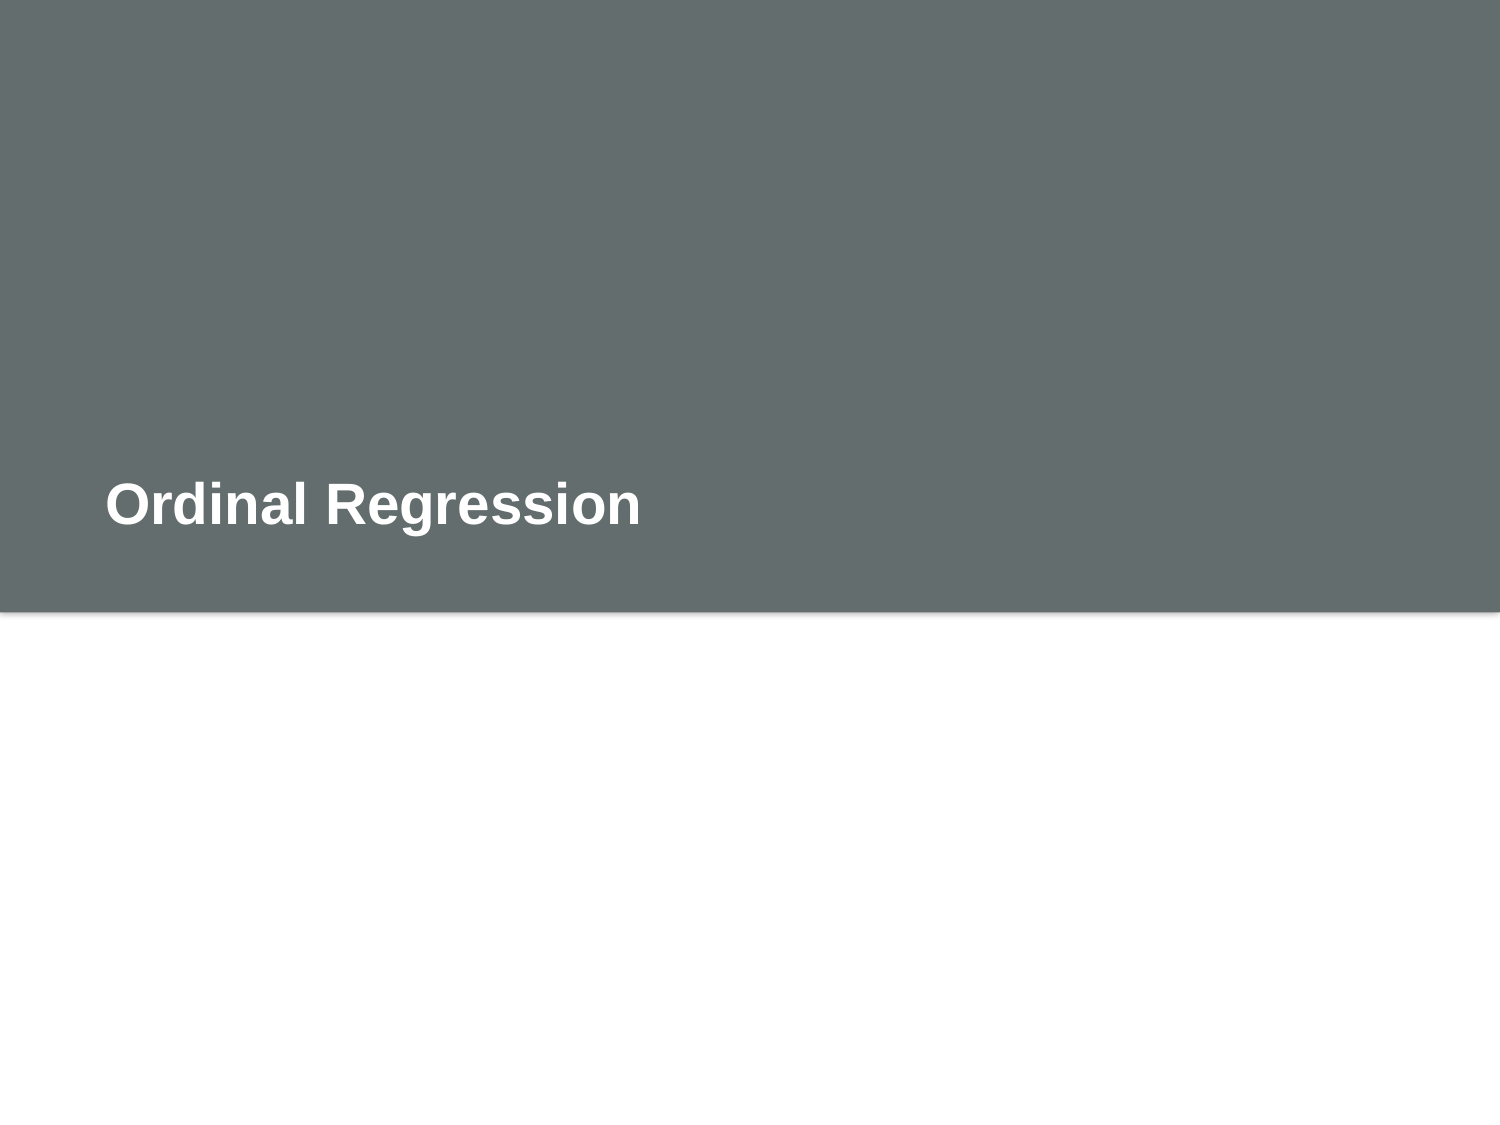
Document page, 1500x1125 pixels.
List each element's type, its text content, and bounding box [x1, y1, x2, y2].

title Ordinal Regression [71, 446, 1142, 565]
